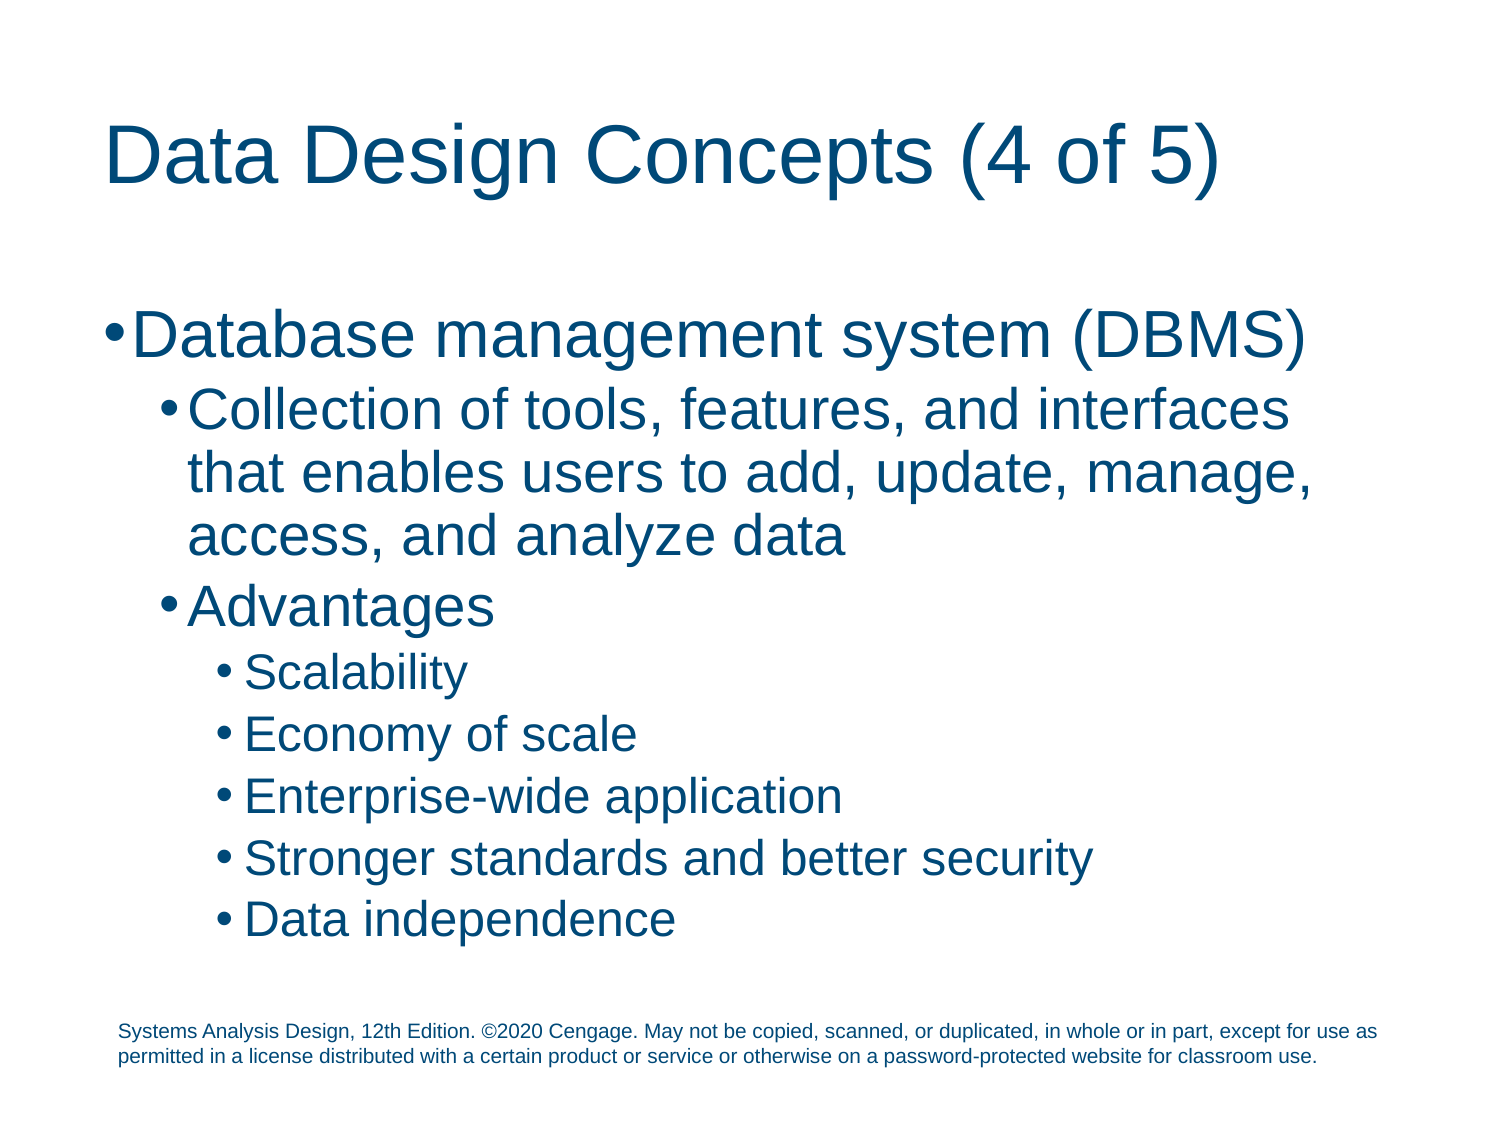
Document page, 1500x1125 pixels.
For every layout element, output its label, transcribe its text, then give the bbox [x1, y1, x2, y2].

footer Systems Analysis Design, 12th Edition. ©2020 Cengage. May not be copied, scanned, or duplicated, in whole or in part, except for use as permitted in a license distributed with a certain product or service or otherwise on a password-protected website for classroom use. [103, 1009, 1397, 1070]
title Data Design Concepts (4 of 5) [103, 111, 1397, 243]
list Database management system (DBMS) Collection of tools, features, and interfaces that enables users to add, update, manage, access, and analyze data Advantages Scalability Economy of scale Enterprise-wide application Stronger standards and better security Data independence [103, 299, 1397, 1009]
